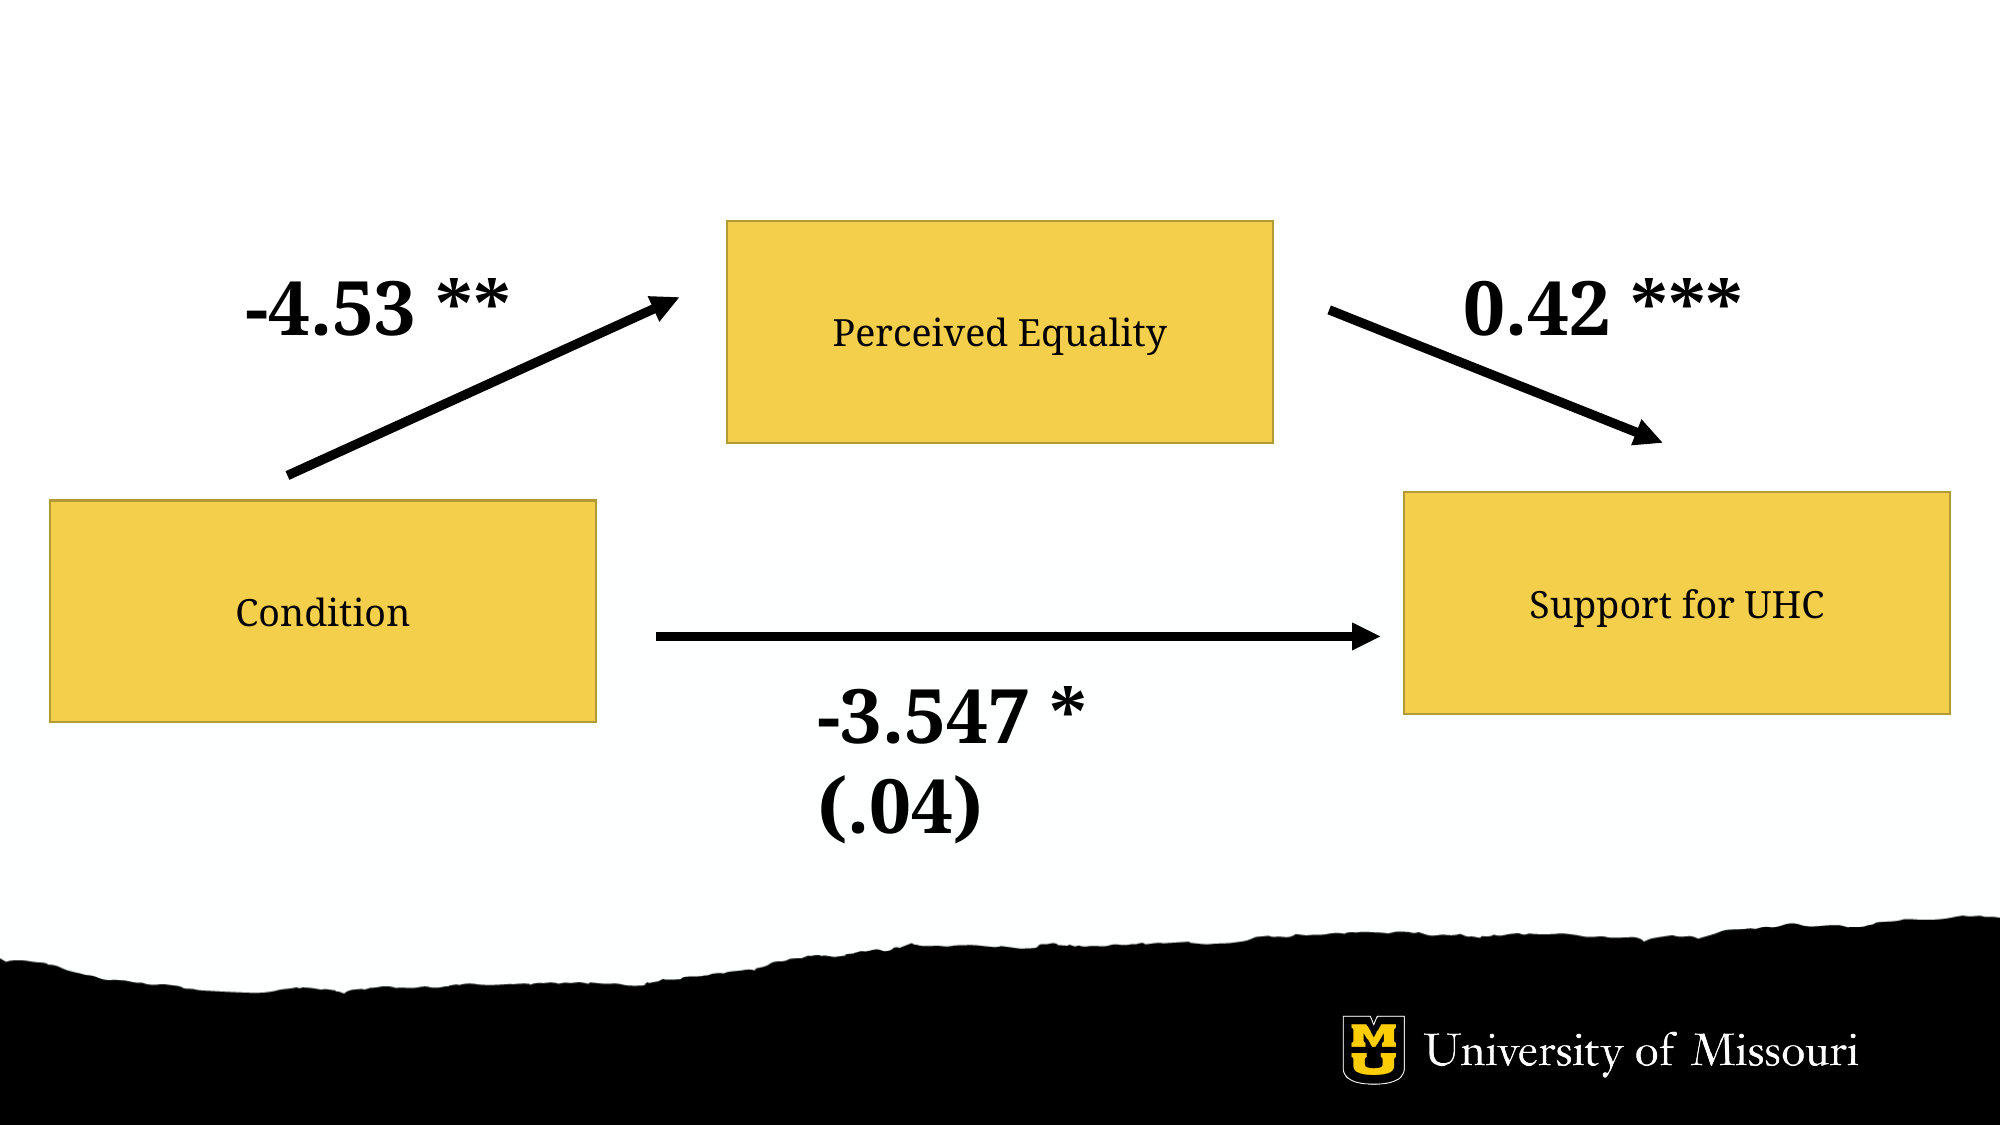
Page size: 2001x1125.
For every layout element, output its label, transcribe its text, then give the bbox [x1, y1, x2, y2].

text_box -3.547 * (.04) [802, 661, 1275, 856]
text_box -4.53 ** [230, 252, 703, 358]
text_box Condition [49, 499, 597, 723]
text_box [287, 297, 680, 476]
text_box Support for UHC [1403, 491, 1951, 715]
text_box 0.42 *** [1448, 252, 1959, 358]
text_box Perceived Equality [726, 220, 1274, 444]
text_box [1329, 309, 1663, 443]
picture [0, 901, 2000, 1125]
